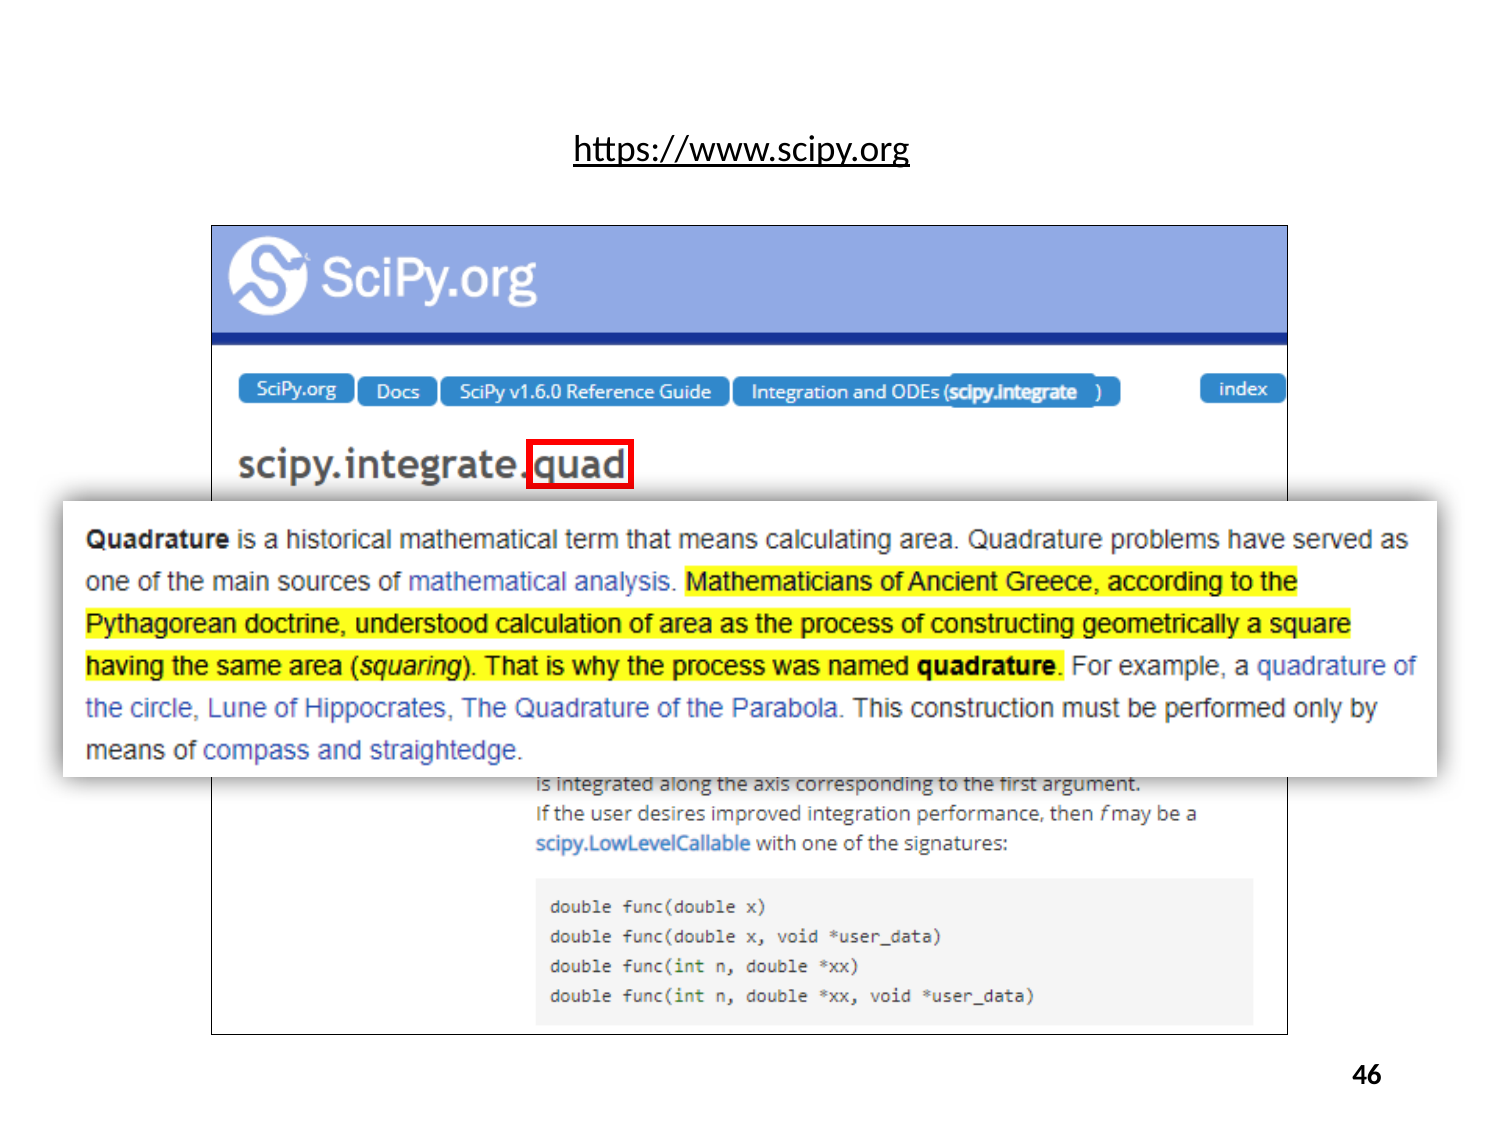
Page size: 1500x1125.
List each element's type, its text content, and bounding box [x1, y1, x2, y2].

picture [63, 225, 1437, 1035]
text_box https://www.scipy.org [491, 117, 1009, 177]
slide_number 46 [1059, 1042, 1397, 1103]
